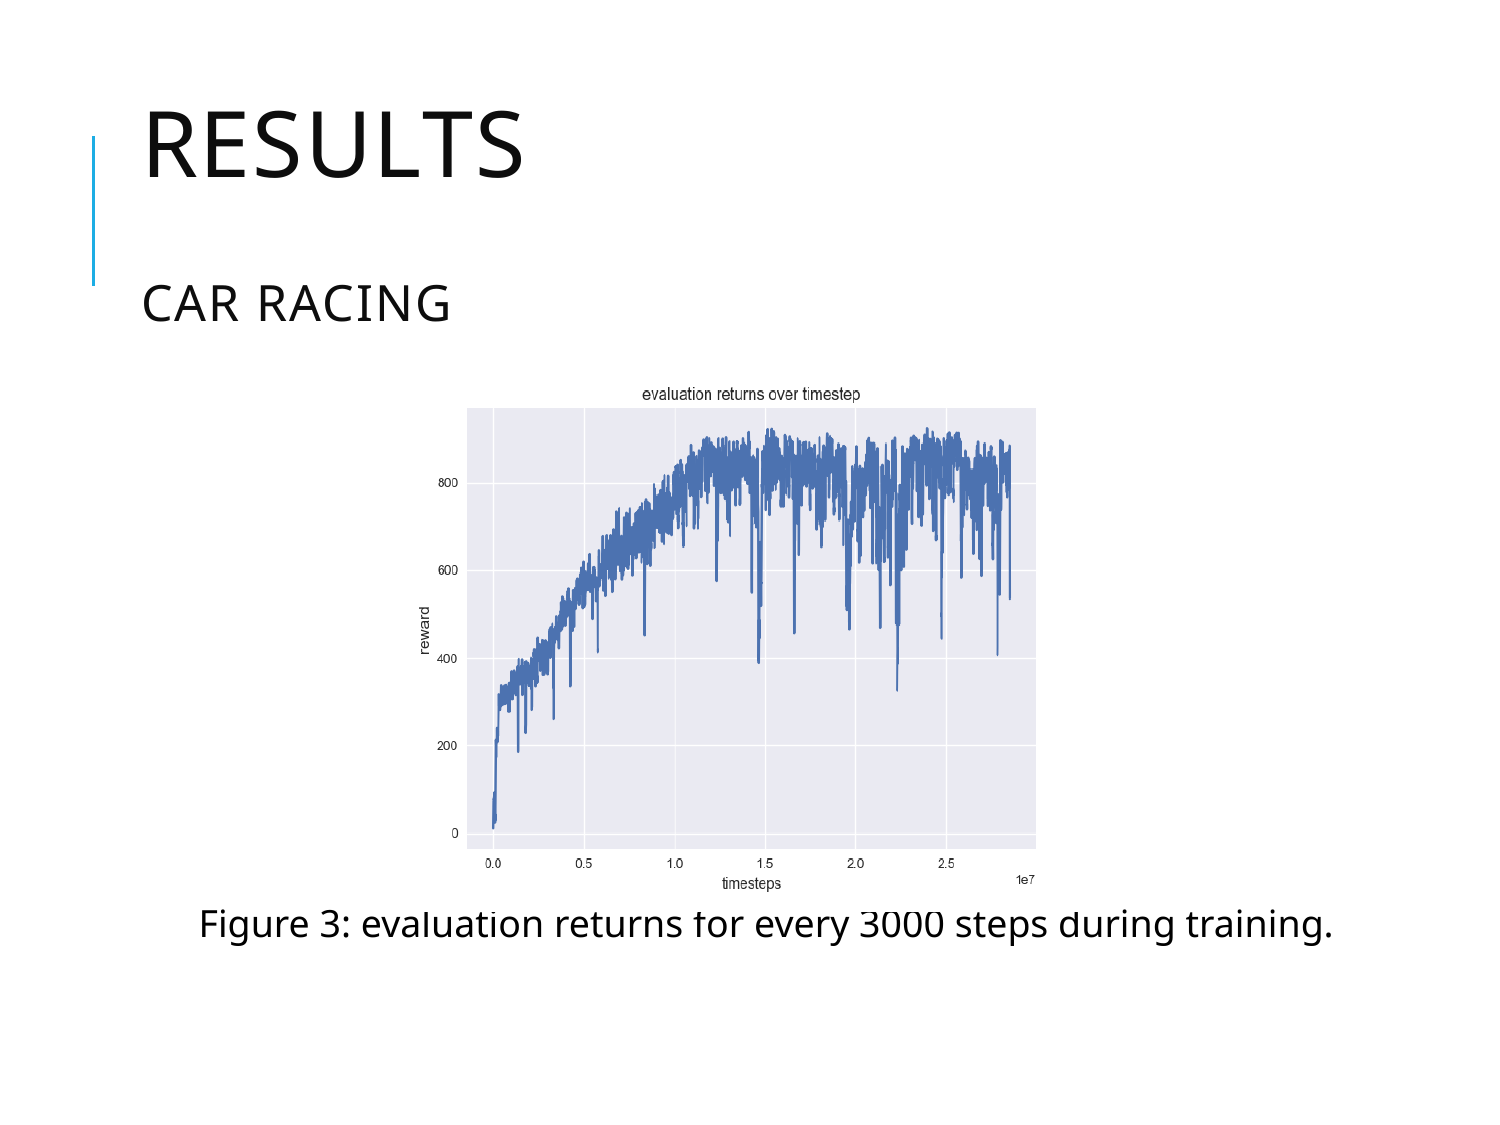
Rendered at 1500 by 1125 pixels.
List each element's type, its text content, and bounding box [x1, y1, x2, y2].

picture [375, 340, 1110, 912]
title Results car racıng [126, 96, 1322, 342]
list Figure 3: evaluation returns for every 3000 steps during training. [166, 897, 1362, 1049]
